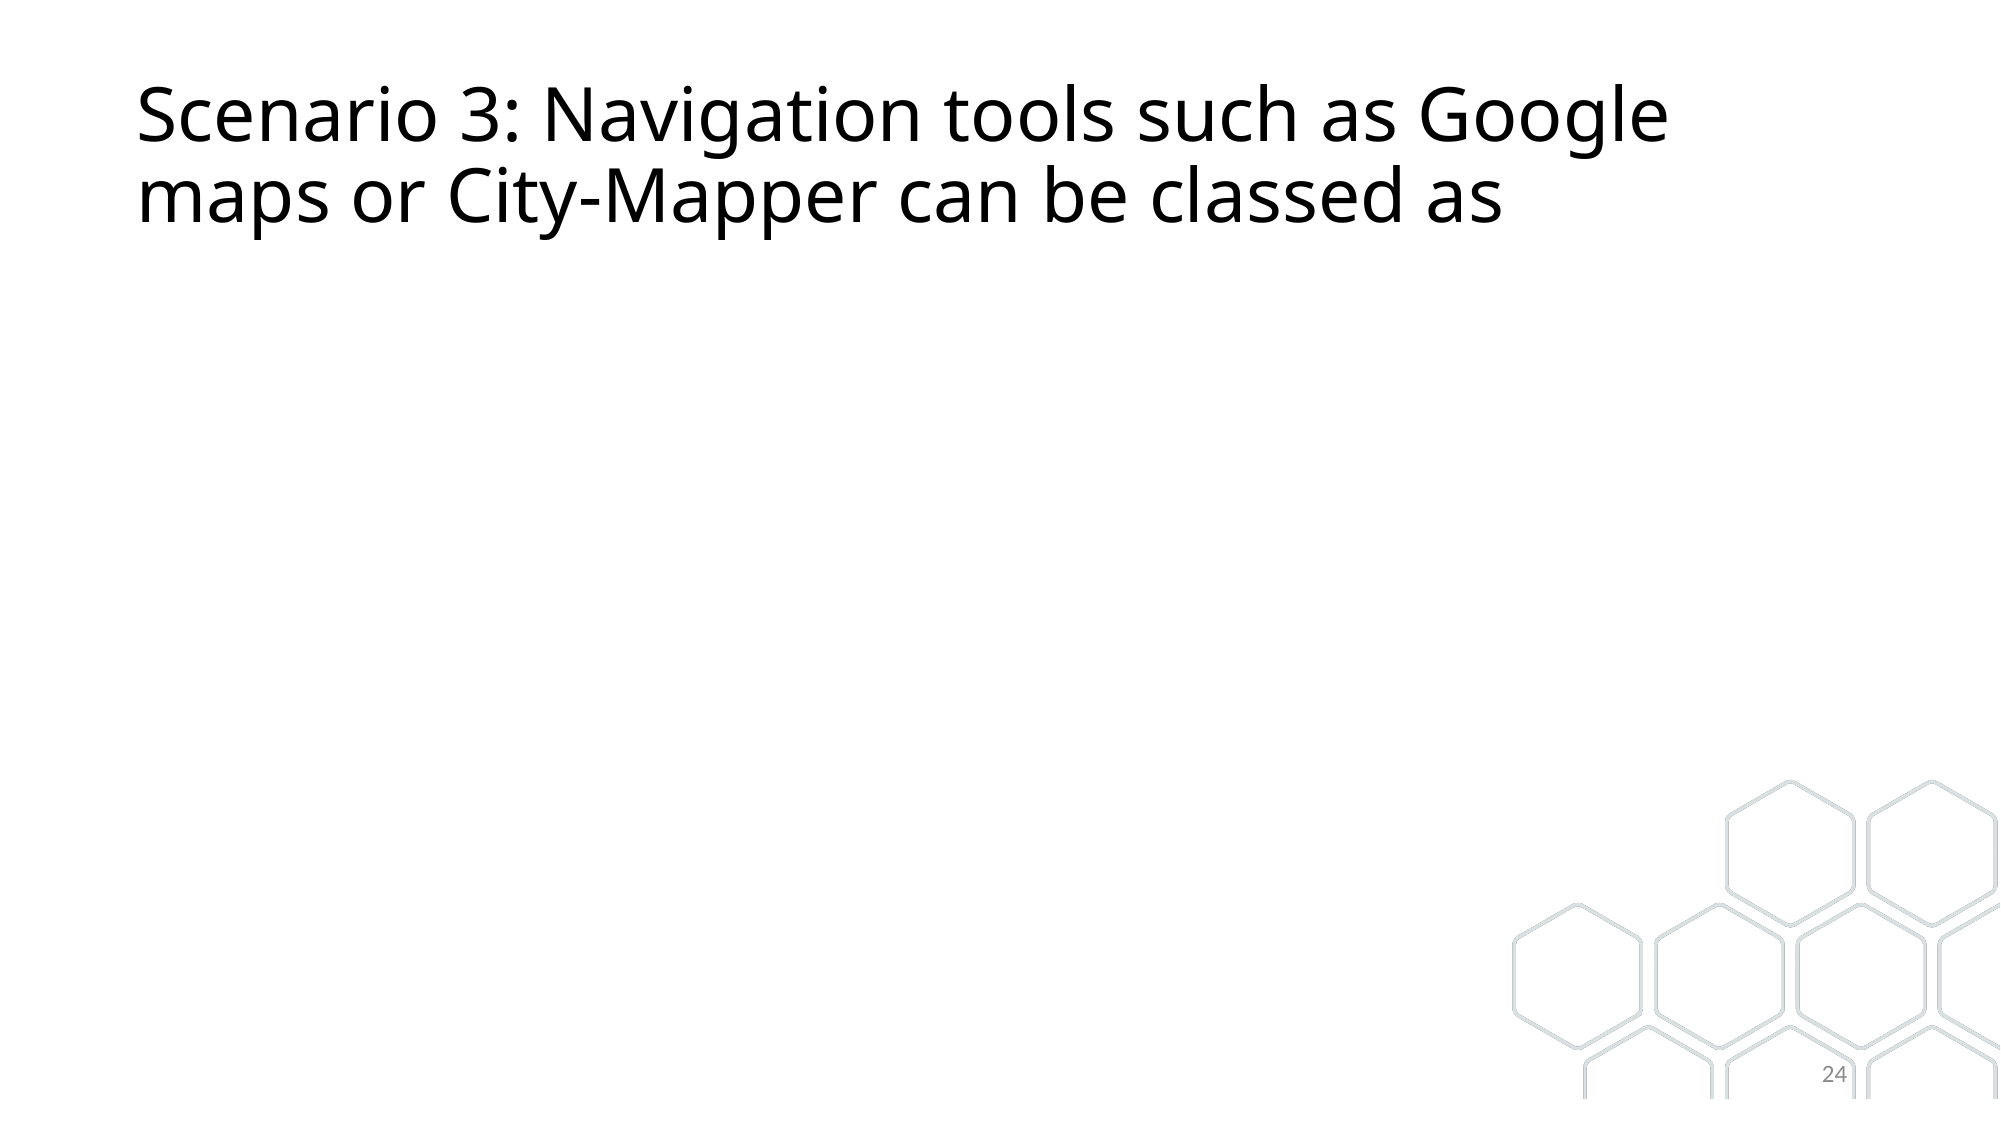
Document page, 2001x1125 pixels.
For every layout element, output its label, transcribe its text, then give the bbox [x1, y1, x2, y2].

picture [1412, 508, 2001, 1099]
title Scenario 3: Navigation tools such as Google maps or City-Mapper can be classed as [121, 113, 1759, 204]
slide_number 24 [1412, 1042, 1863, 1103]
